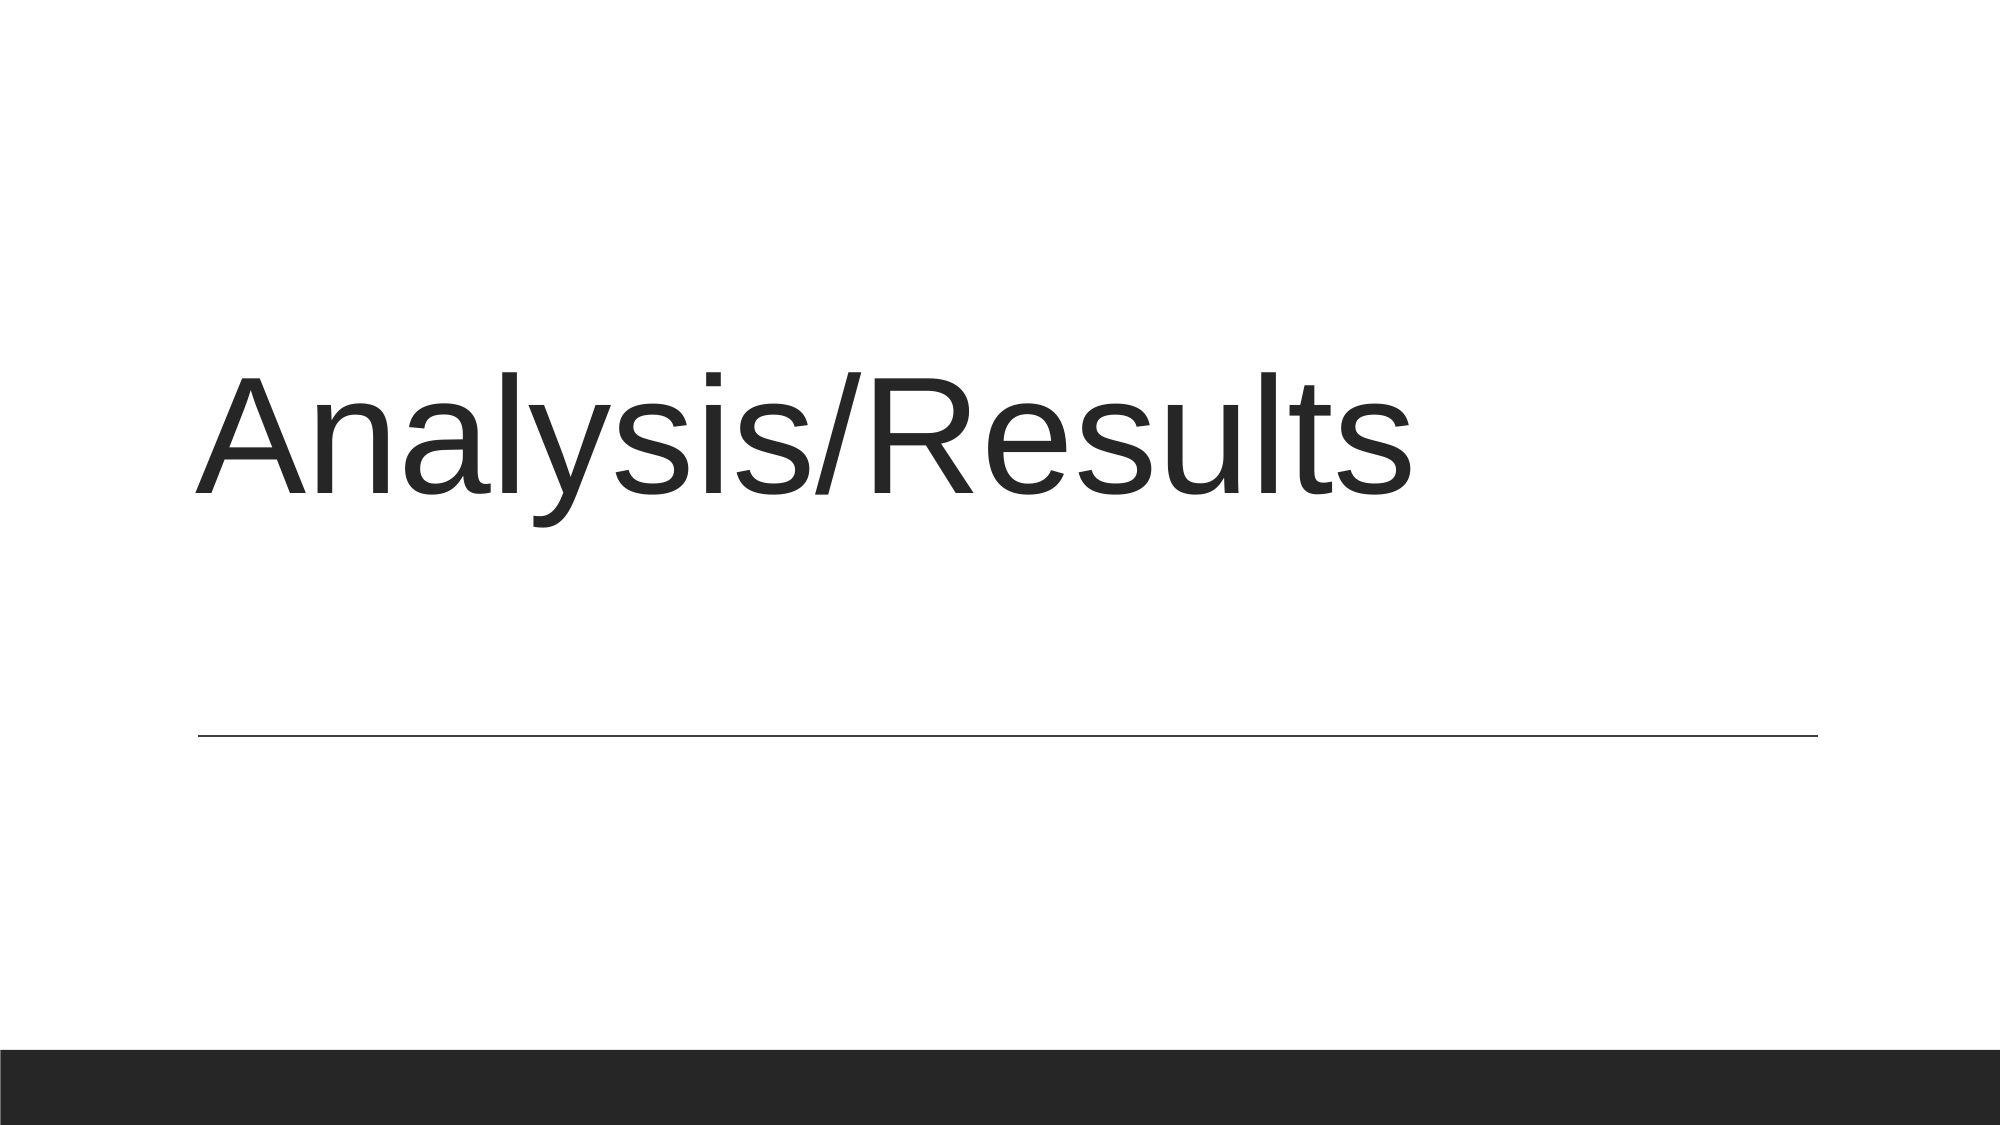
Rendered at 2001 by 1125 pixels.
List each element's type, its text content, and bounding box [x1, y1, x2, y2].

title Analysis/Results [180, 338, 1830, 538]
